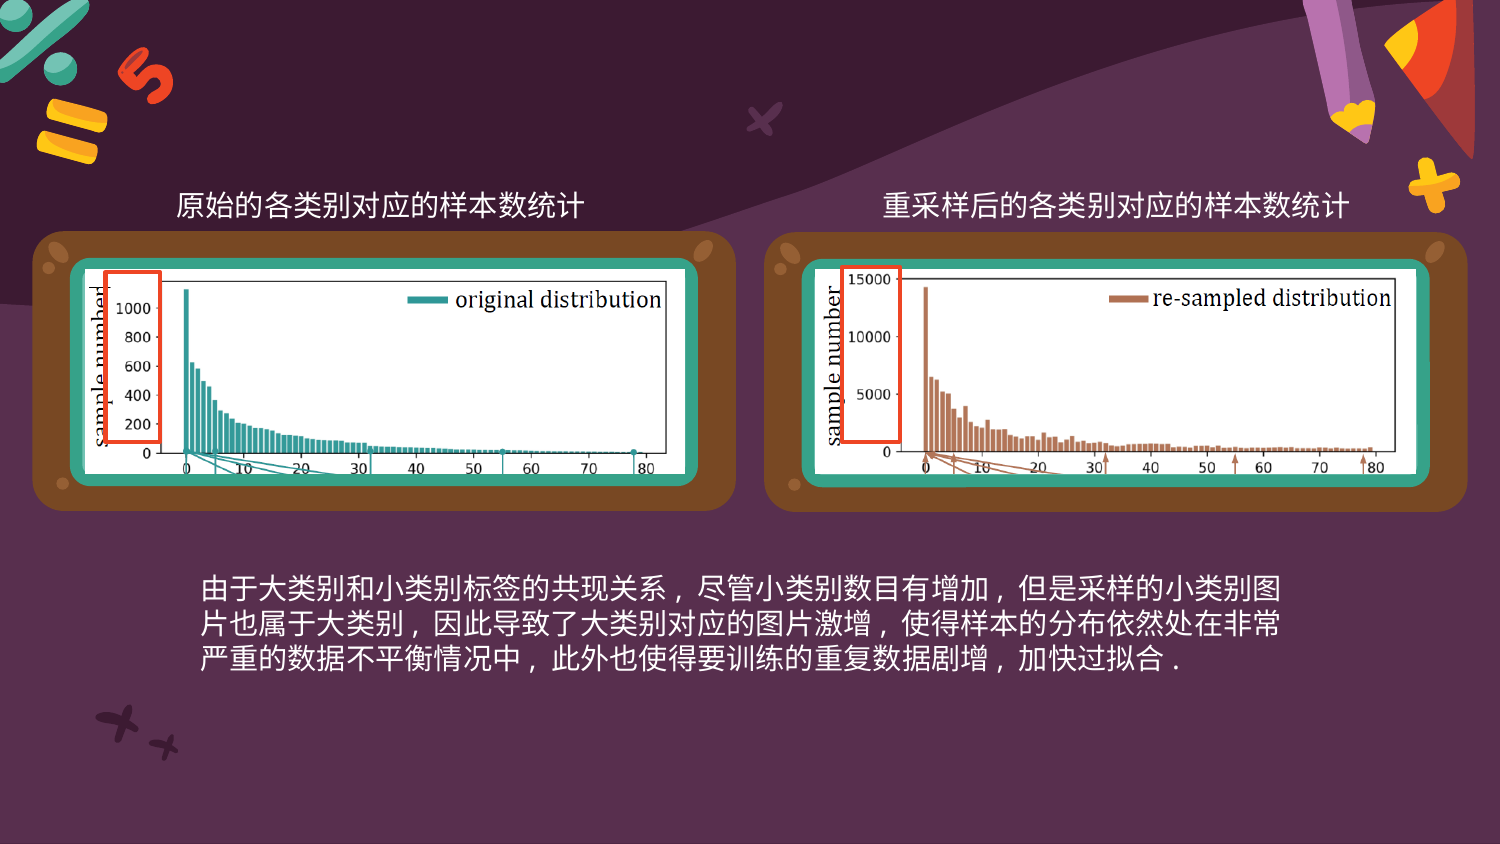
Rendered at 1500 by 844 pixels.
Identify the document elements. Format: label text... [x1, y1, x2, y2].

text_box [763, 231, 1468, 513]
text_box 原始的各类别对应的样本数统计 [161, 180, 601, 229]
text_box 重采样后的各类别对应的样本数统计 [867, 180, 1366, 230]
text_box 由于大类别和小类别标签的共现关系, 尽管小类别数目有增加, 但是采样的小类别图片也属于大类别, 因此导致了大类别对应的图片激增, 使得样本的分布依然处在非常严重的数据不平衡情况中, 此外也使得要训练的重复数据剧增, 加快过拟合. [185, 562, 1315, 683]
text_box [32, 230, 737, 512]
